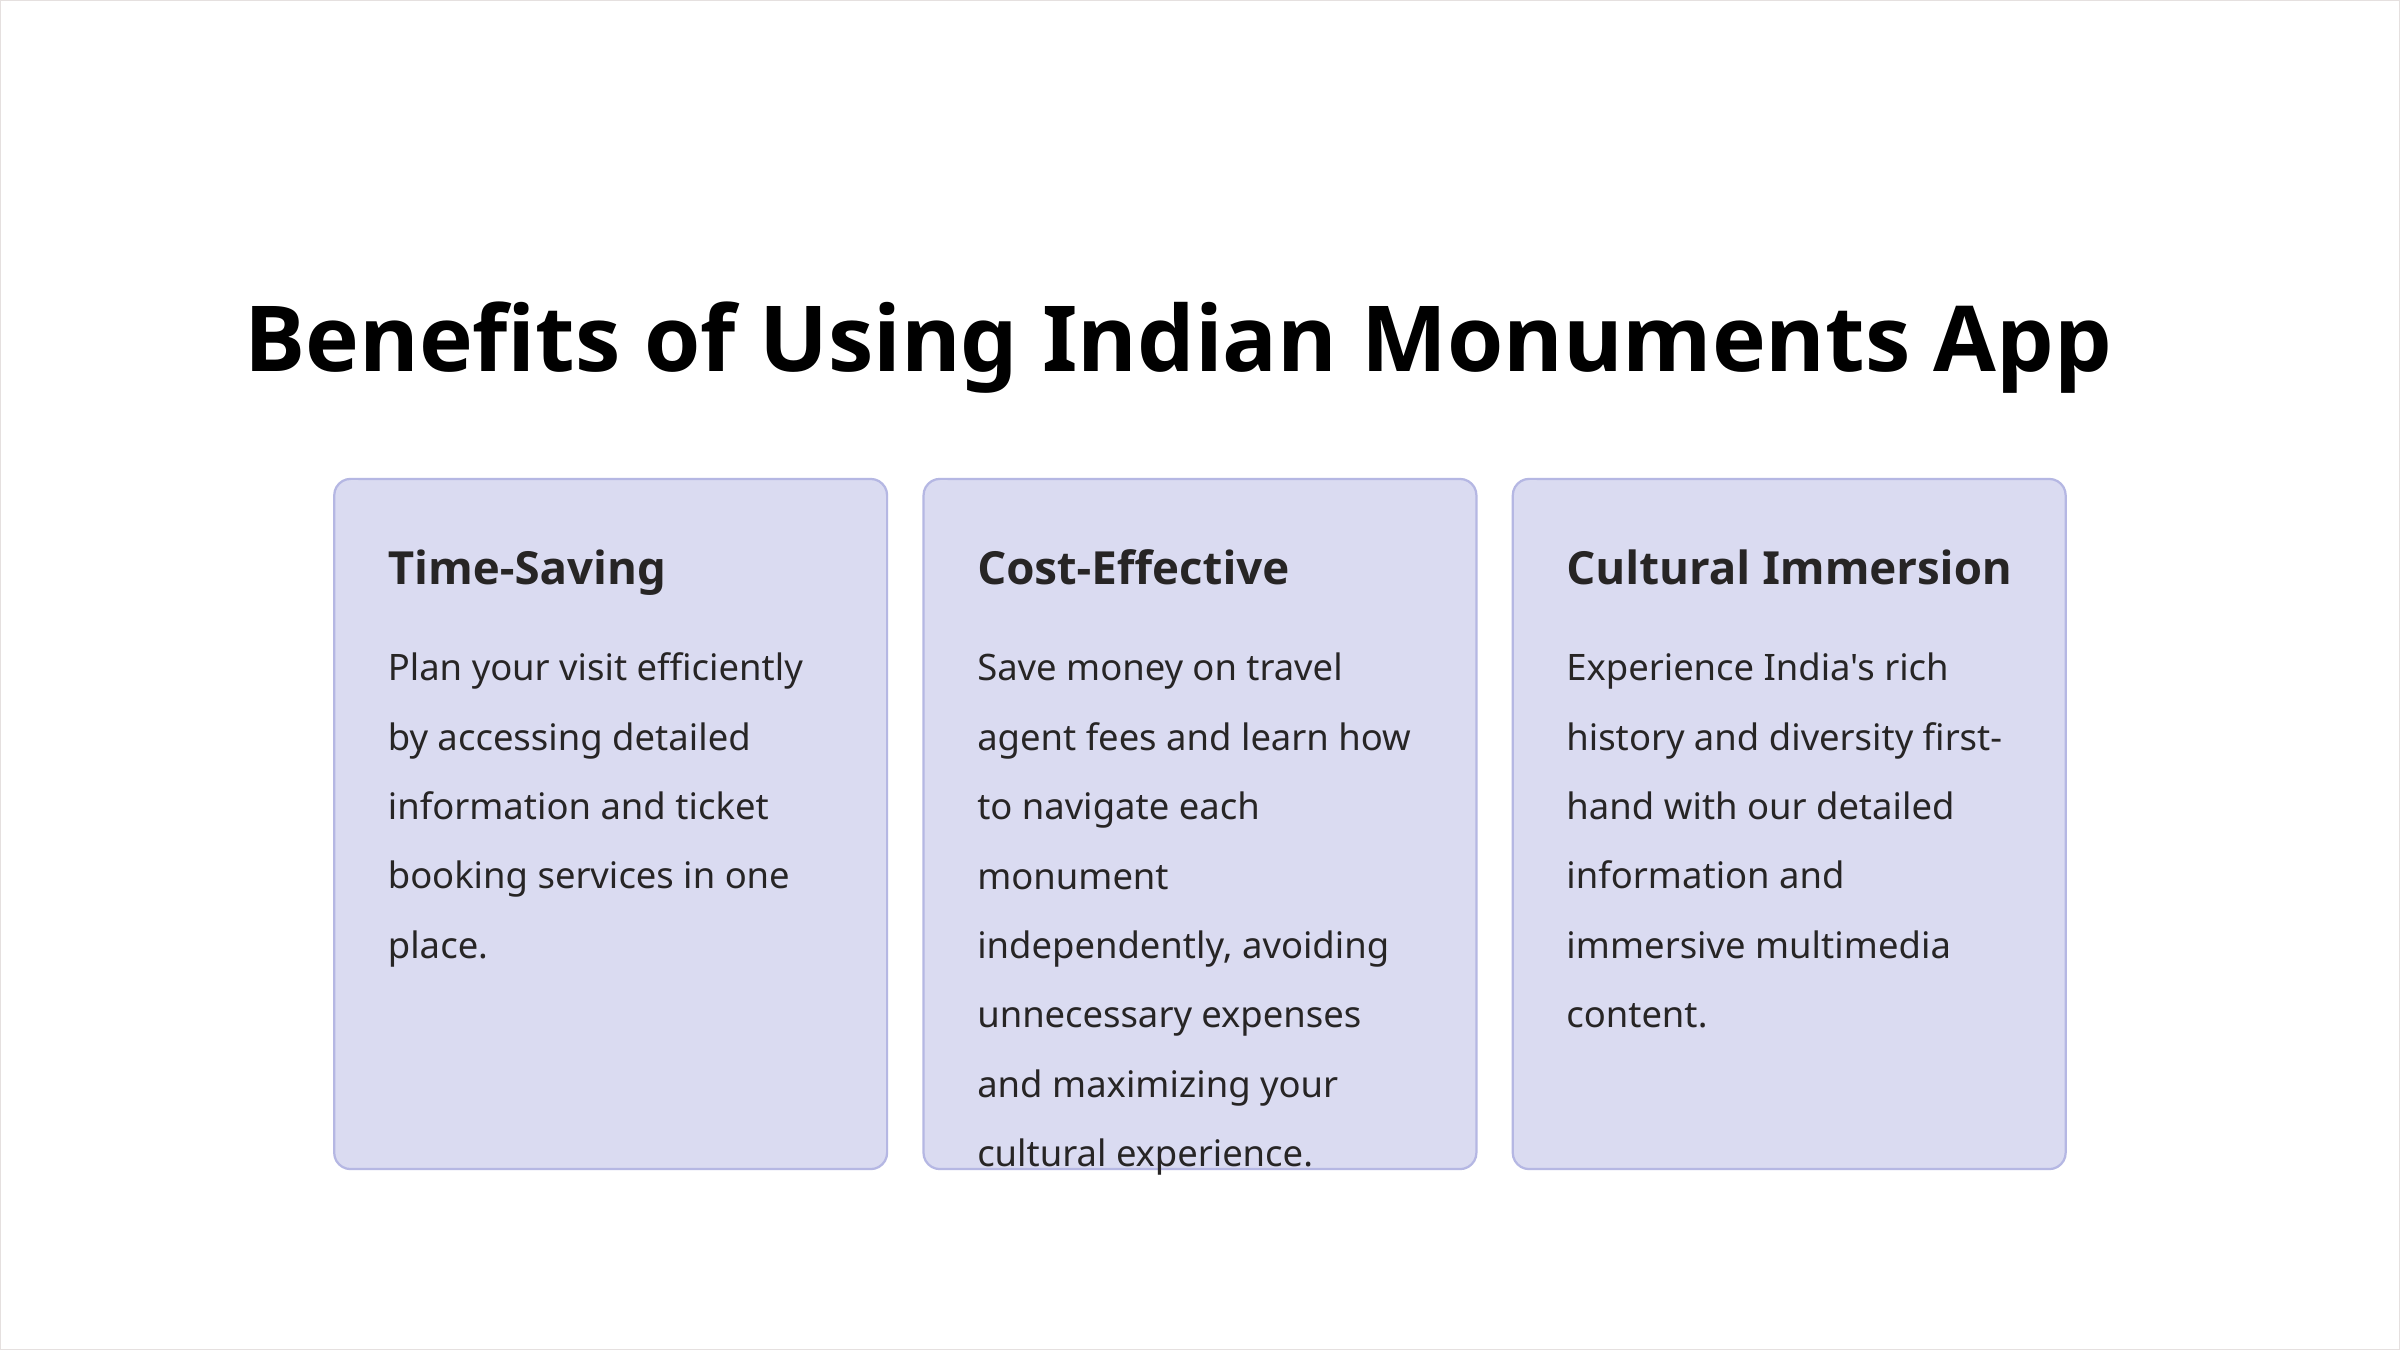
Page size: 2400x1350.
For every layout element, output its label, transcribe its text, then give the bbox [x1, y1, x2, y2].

text_box Cost-Effective [962, 517, 1327, 575]
text_box Benefits of Using Indian Monuments App [110, 245, 2281, 406]
text_box Plan your visit efficiently by accessing detailed information and ticket booking services in one place. [372, 610, 849, 903]
text_box [1512, 478, 2066, 1170]
text_box [923, 478, 1477, 1170]
text_box [334, 478, 888, 1170]
text_box [0, 0, 2400, 1350]
text_box Time-Saving [372, 517, 738, 575]
text_box Experience India's rich history and diversity first-hand with our detailed information and immersive multimedia content. [1551, 610, 2027, 903]
text_box Cultural Immersion [1551, 517, 2066, 575]
text_box Save money on travel agent fees and learn how to navigate each monument independently, avoiding unnecessary expenses and maximizing your cultural experience. [962, 611, 1438, 1020]
